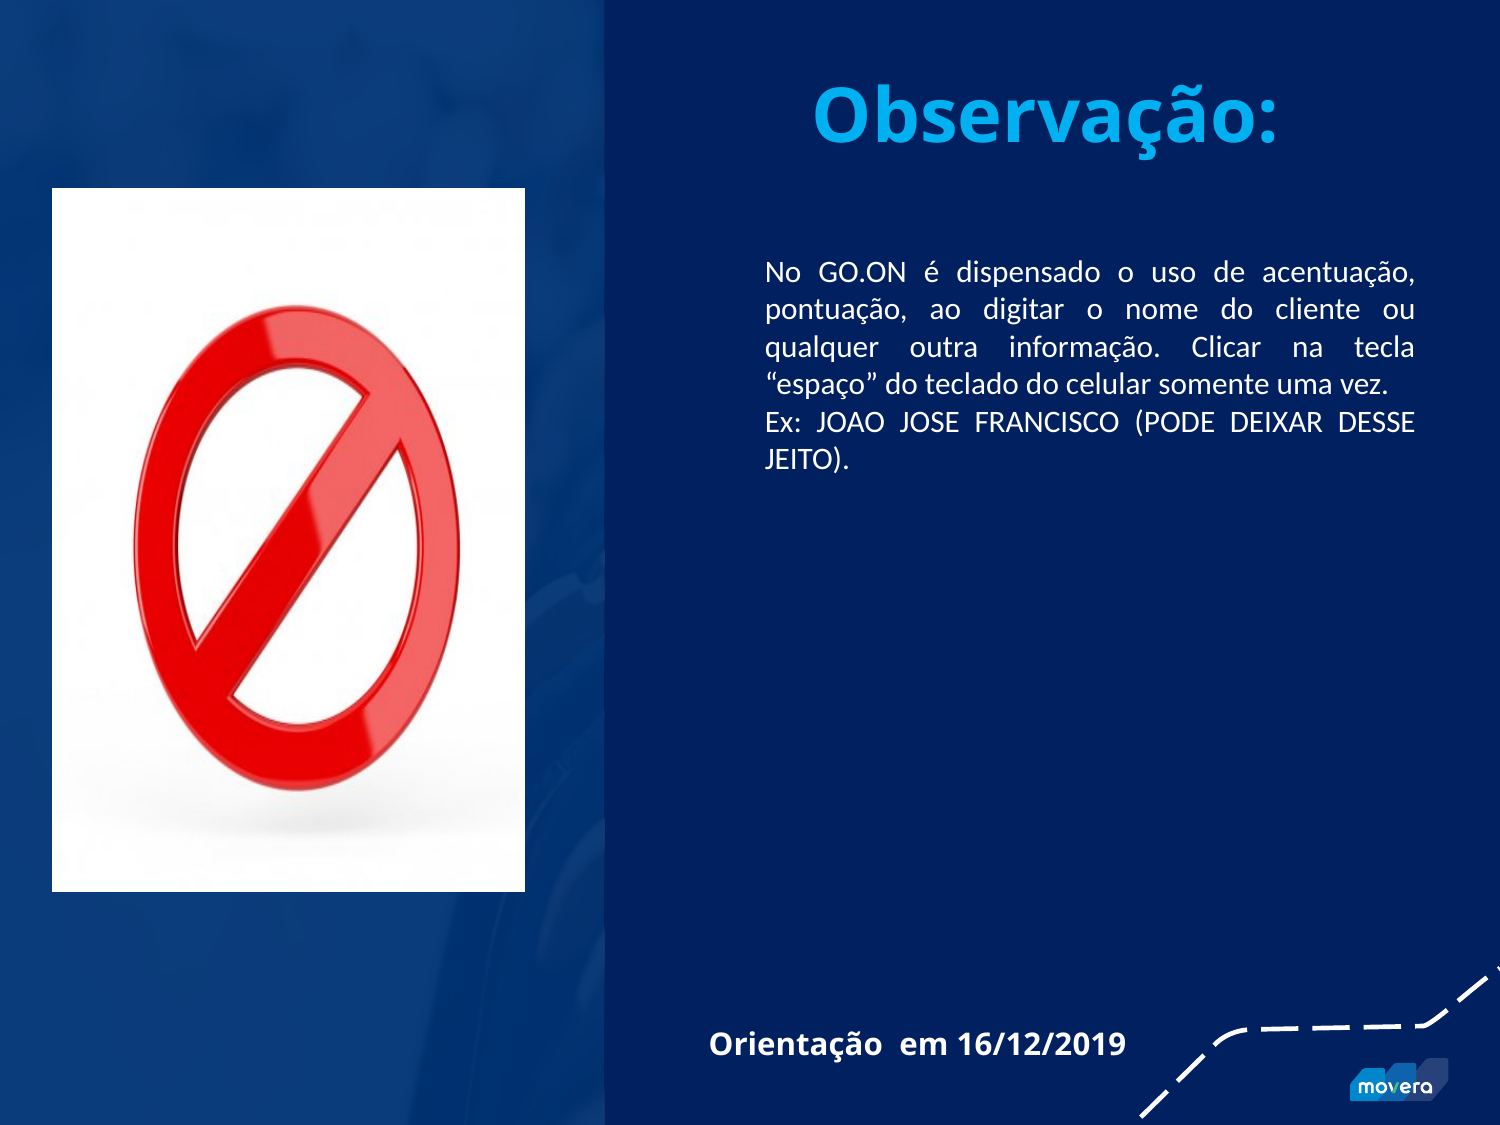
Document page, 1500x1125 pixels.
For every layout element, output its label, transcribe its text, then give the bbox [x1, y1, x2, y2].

text_box [0, 0, 605, 1125]
text_box Observação: [641, 65, 1449, 158]
picture [1349, 1058, 1449, 1102]
text_box No GO.ON é dispensado o uso de acentuação, pontuação, ao digitar o nome do cliente ou qualquer outra informação. Clicar na tecla “espaço” do teclado do celular somente uma vez. Ex: JOAO JOSE FRANCISCO (PODE DEIXAR DESSE JEITO). [749, 243, 1432, 484]
text_box [1140, 968, 1500, 1118]
text_box Orientação em 16/12/2019 [692, 1016, 1142, 1070]
picture [1359, 1083, 1373, 1093]
picture [52, 188, 525, 892]
